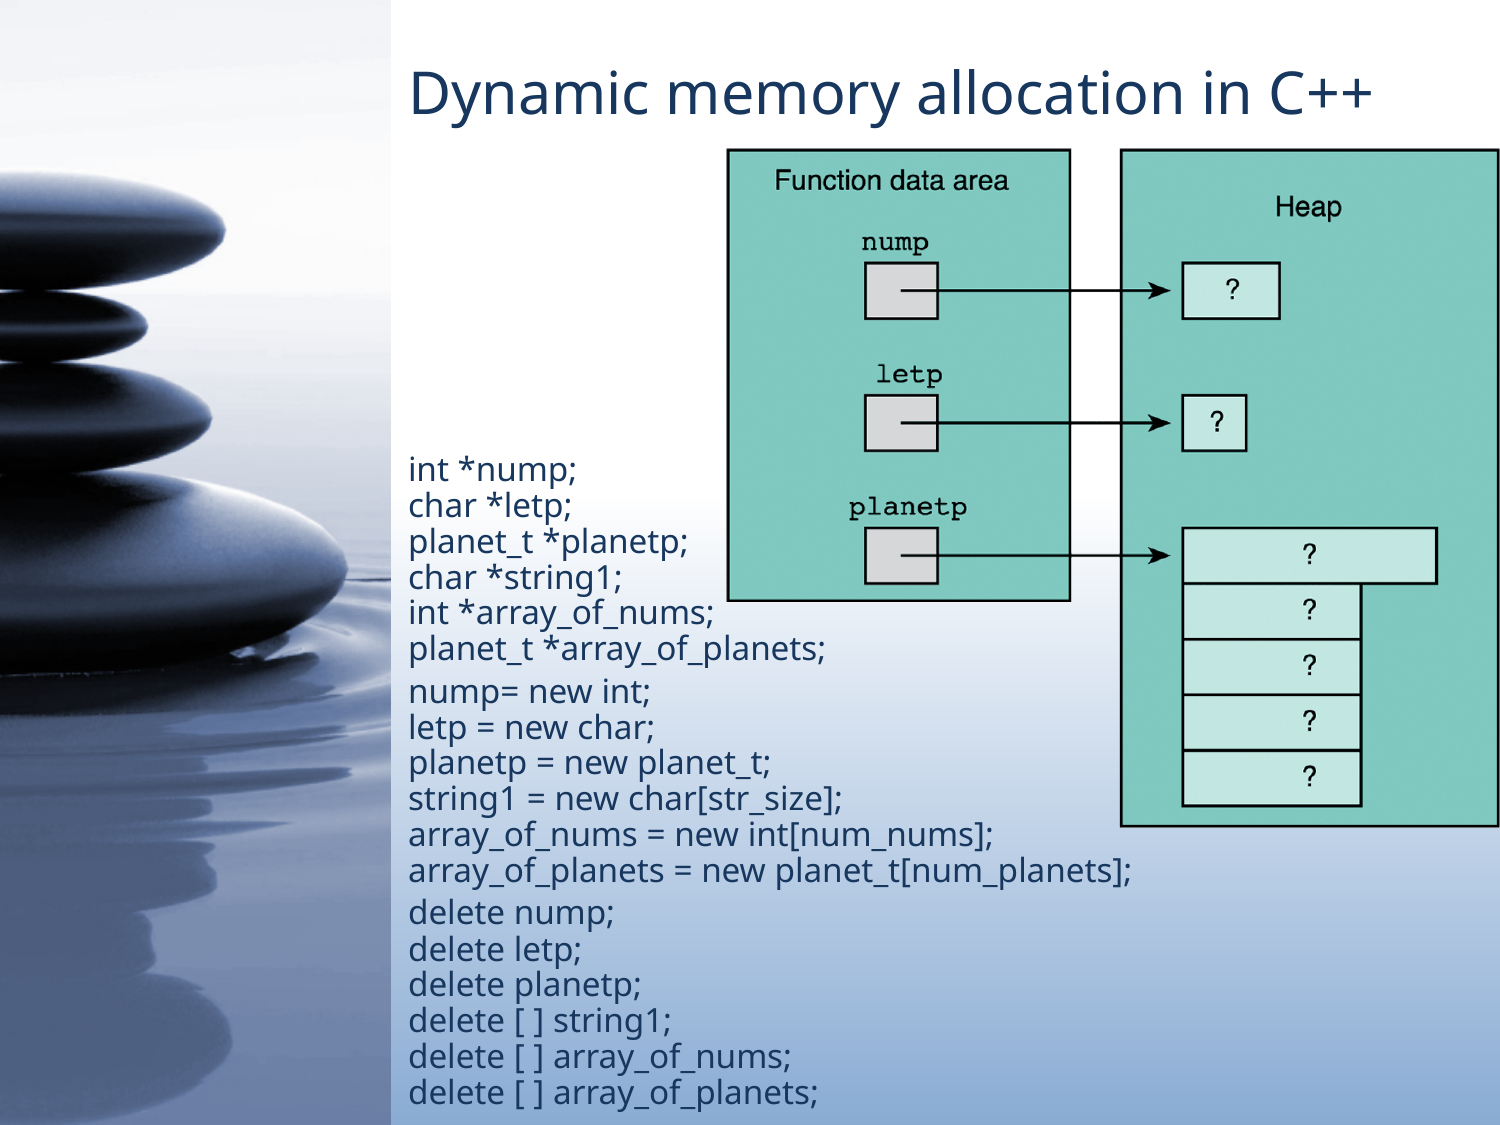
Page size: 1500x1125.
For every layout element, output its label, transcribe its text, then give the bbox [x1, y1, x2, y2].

picture [0, 0, 391, 1125]
title Dynamic memory allocation in C++ [393, 4, 1450, 135]
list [726, 148, 1500, 828]
list int *nump; char *letp; planet_t *planetp; char *string1; int *array_of_nums; planet_t *array_of_planets; nump= new int; letp = new char; planetp = new planet_t; string1 = new char[str_size]; array_of_nums = new int[num_nums]; array_of_planets = new planet_t[num_planets]; delete nump; delete letp; delete planetp; delete [ ] string1; delete [ ] array_of_nums; delete [ ] array_of_planets; [393, 445, 1500, 1125]
